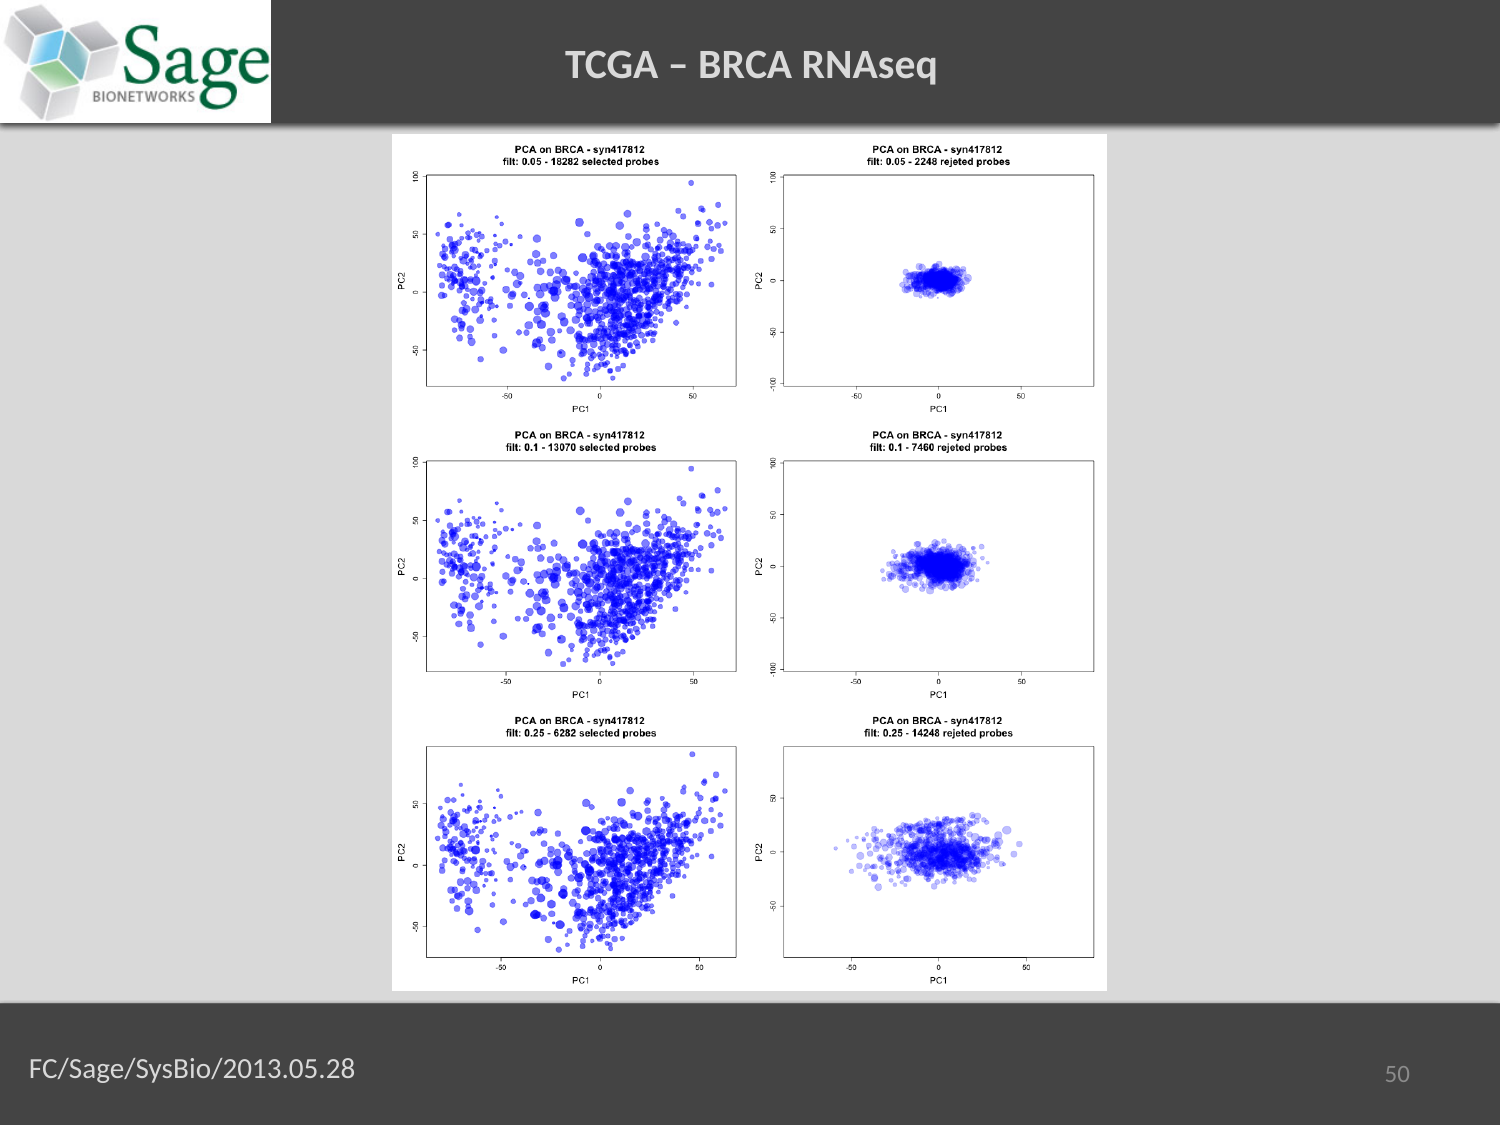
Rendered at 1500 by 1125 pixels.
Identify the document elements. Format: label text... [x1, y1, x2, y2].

slide_number 50 [1074, 1042, 1425, 1103]
picture [0, 0, 271, 123]
text_box TCGA – BRCA RNAseq [330, 29, 1173, 95]
picture [392, 134, 1107, 991]
